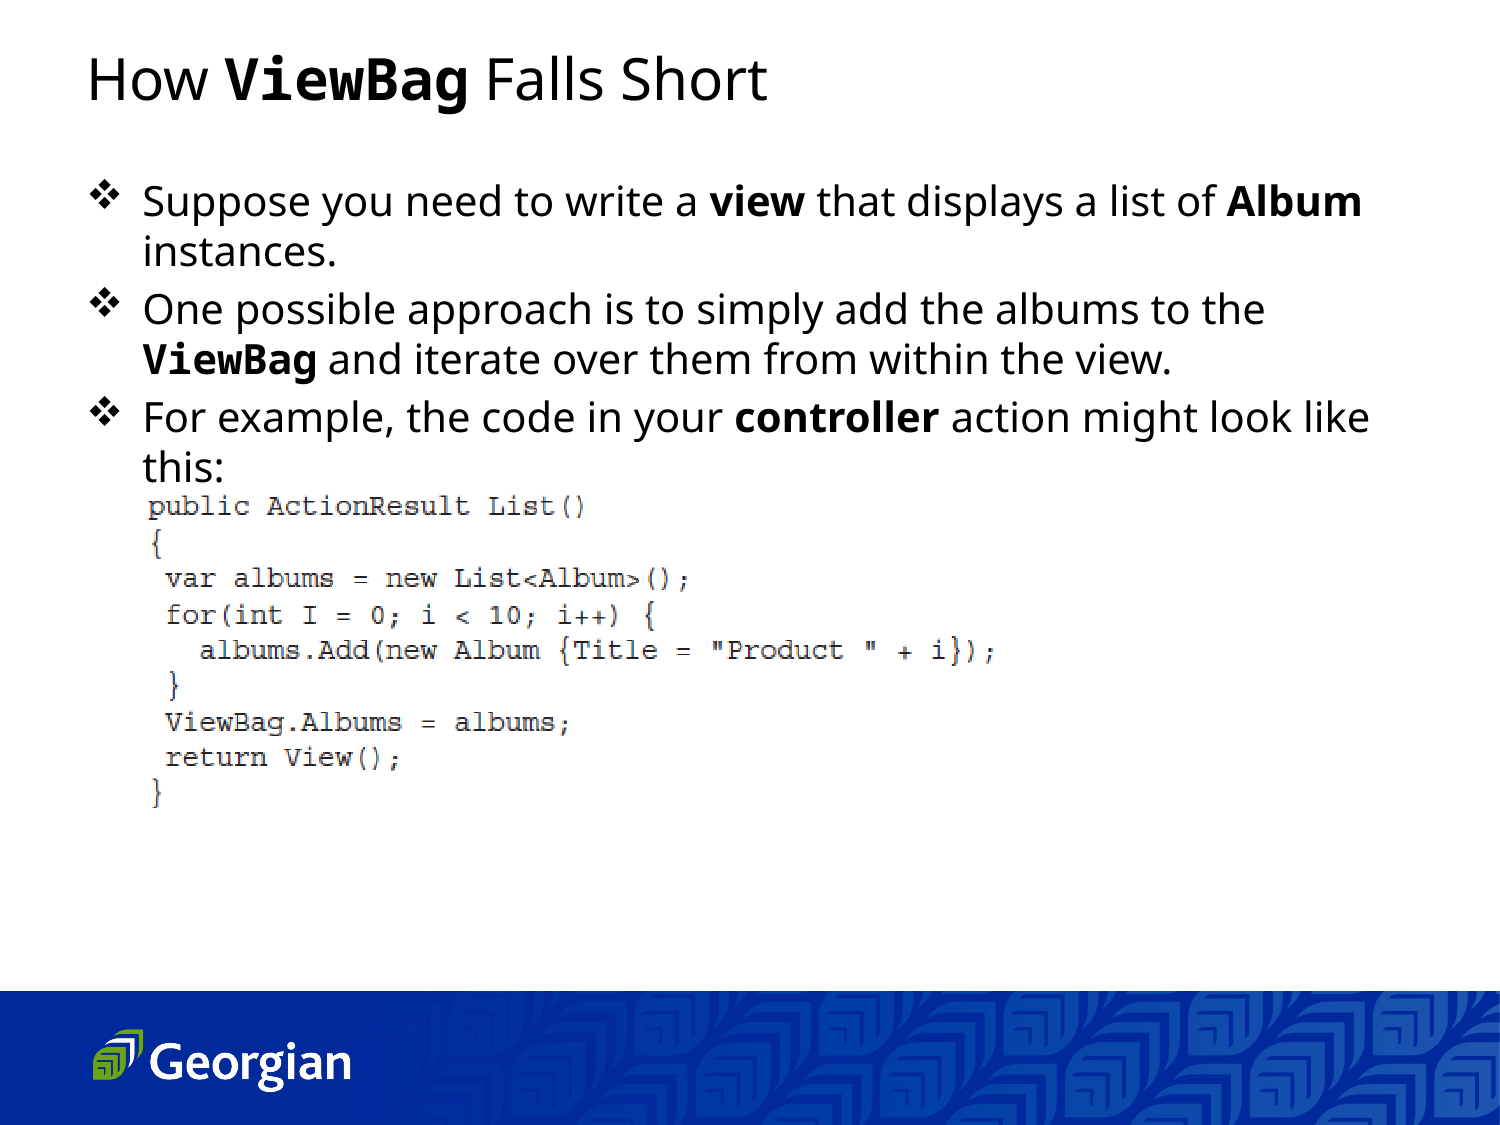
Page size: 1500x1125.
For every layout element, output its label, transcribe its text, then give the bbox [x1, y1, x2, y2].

picture [0, 991, 1500, 1125]
list Suppose you need to write a view that displays a list of Album instances. One possible approach is to simply add the albums to the ViewBag and iterate over them from within the view. For example, the code in your controller action might look like this: [71, 166, 1457, 468]
picture [136, 488, 1010, 830]
list How ViewBag Falls Short [71, 22, 1457, 146]
